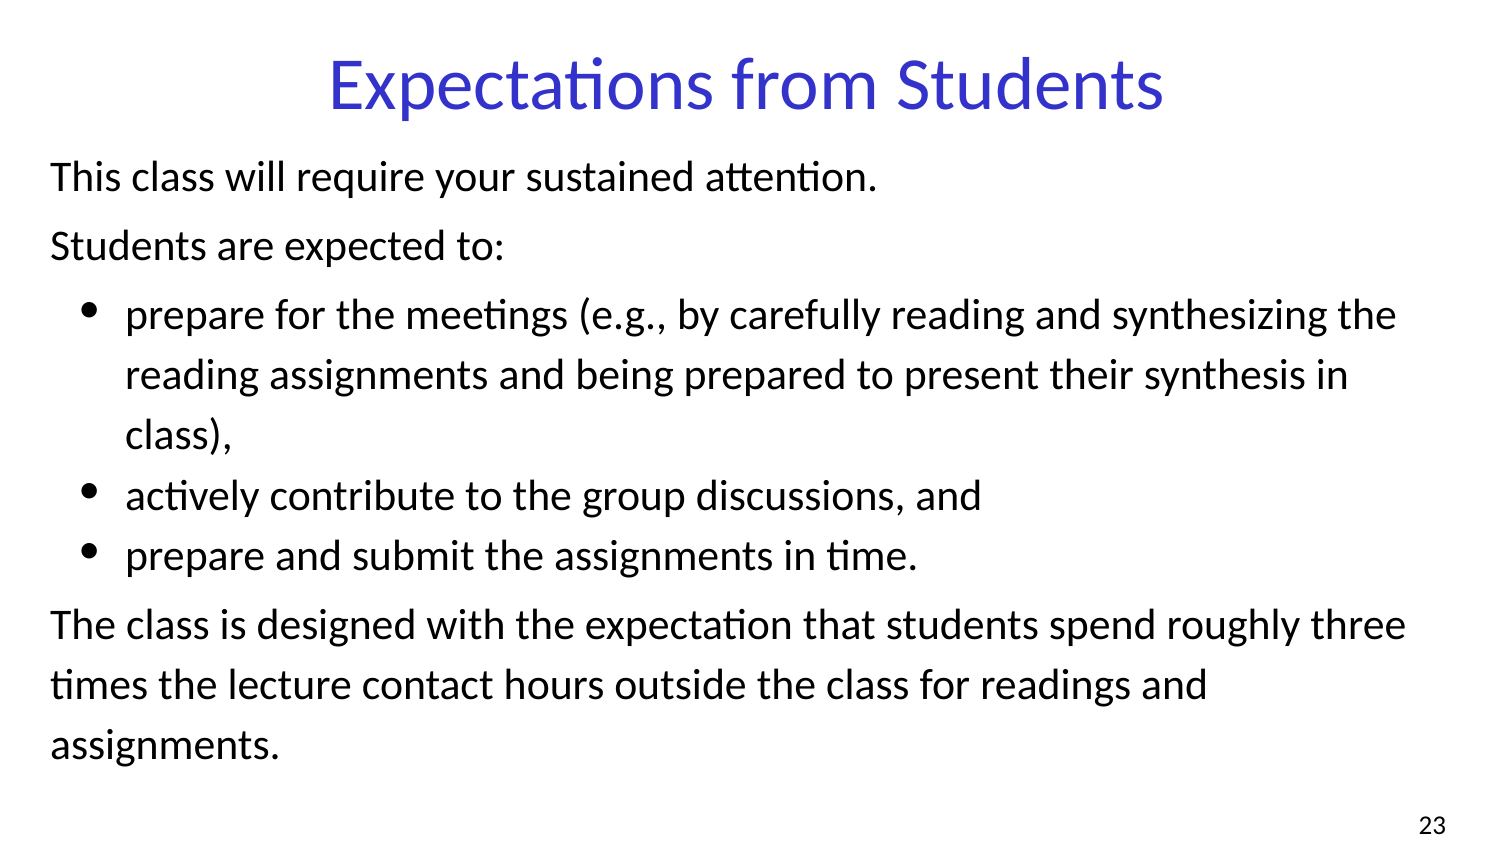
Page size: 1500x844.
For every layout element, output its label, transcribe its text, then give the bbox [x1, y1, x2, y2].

slide_number ‹#› [1372, 802, 1492, 827]
title Expectations from Students [112, 0, 1388, 134]
list This class will require your sustained attention. Students are expected to: prepare for the meetings (e.g., by carefully reading and synthesizing the reading assignments and being prepared to present their synthesis in class), actively contribute to the group discussions, and prepare and submit the assignments in time. The class is designed with the expectation that students spend roughly three times the lecture contact hours outside the class for readings and assignments. [44, 134, 1456, 791]
